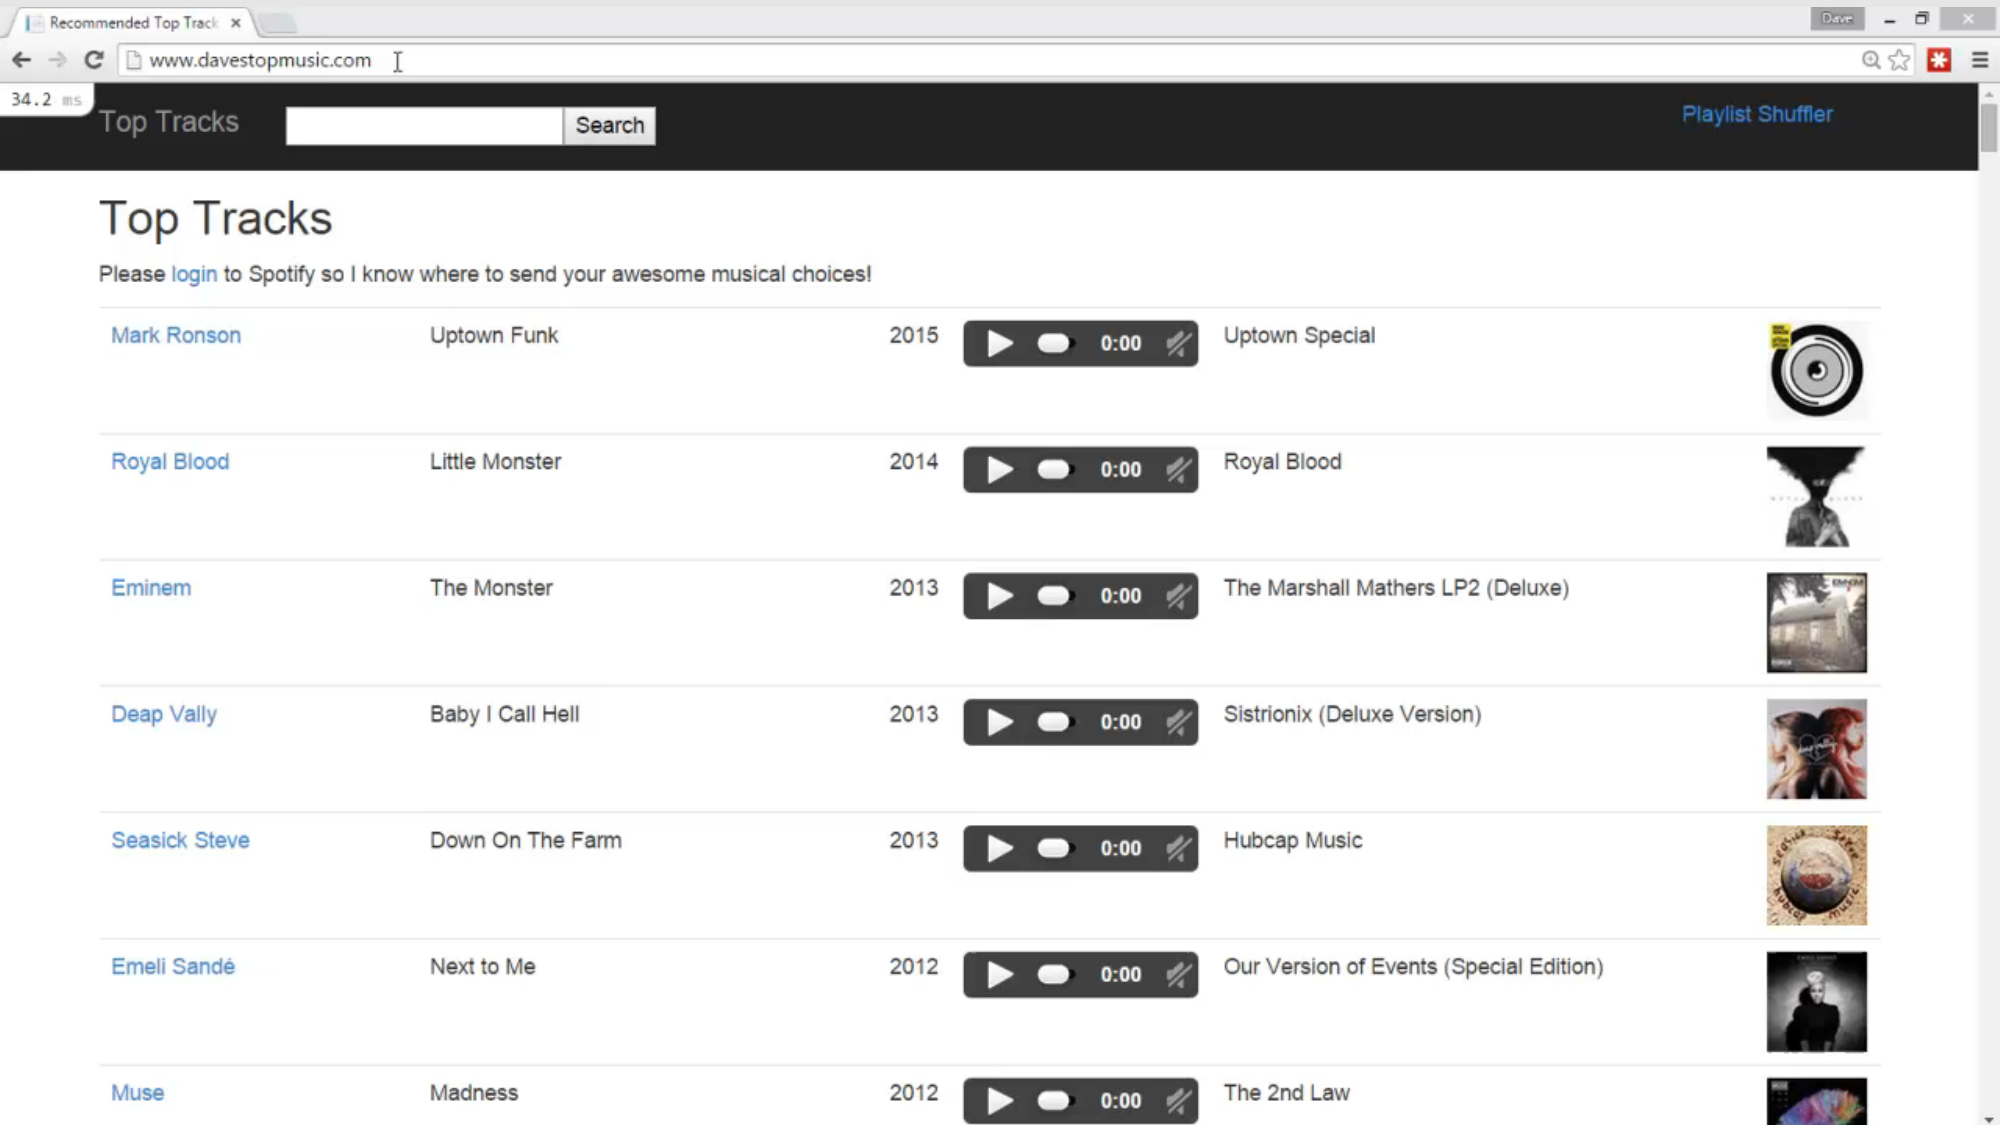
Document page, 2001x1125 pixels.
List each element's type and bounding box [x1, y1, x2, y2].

list [0, 6, 2000, 1125]
